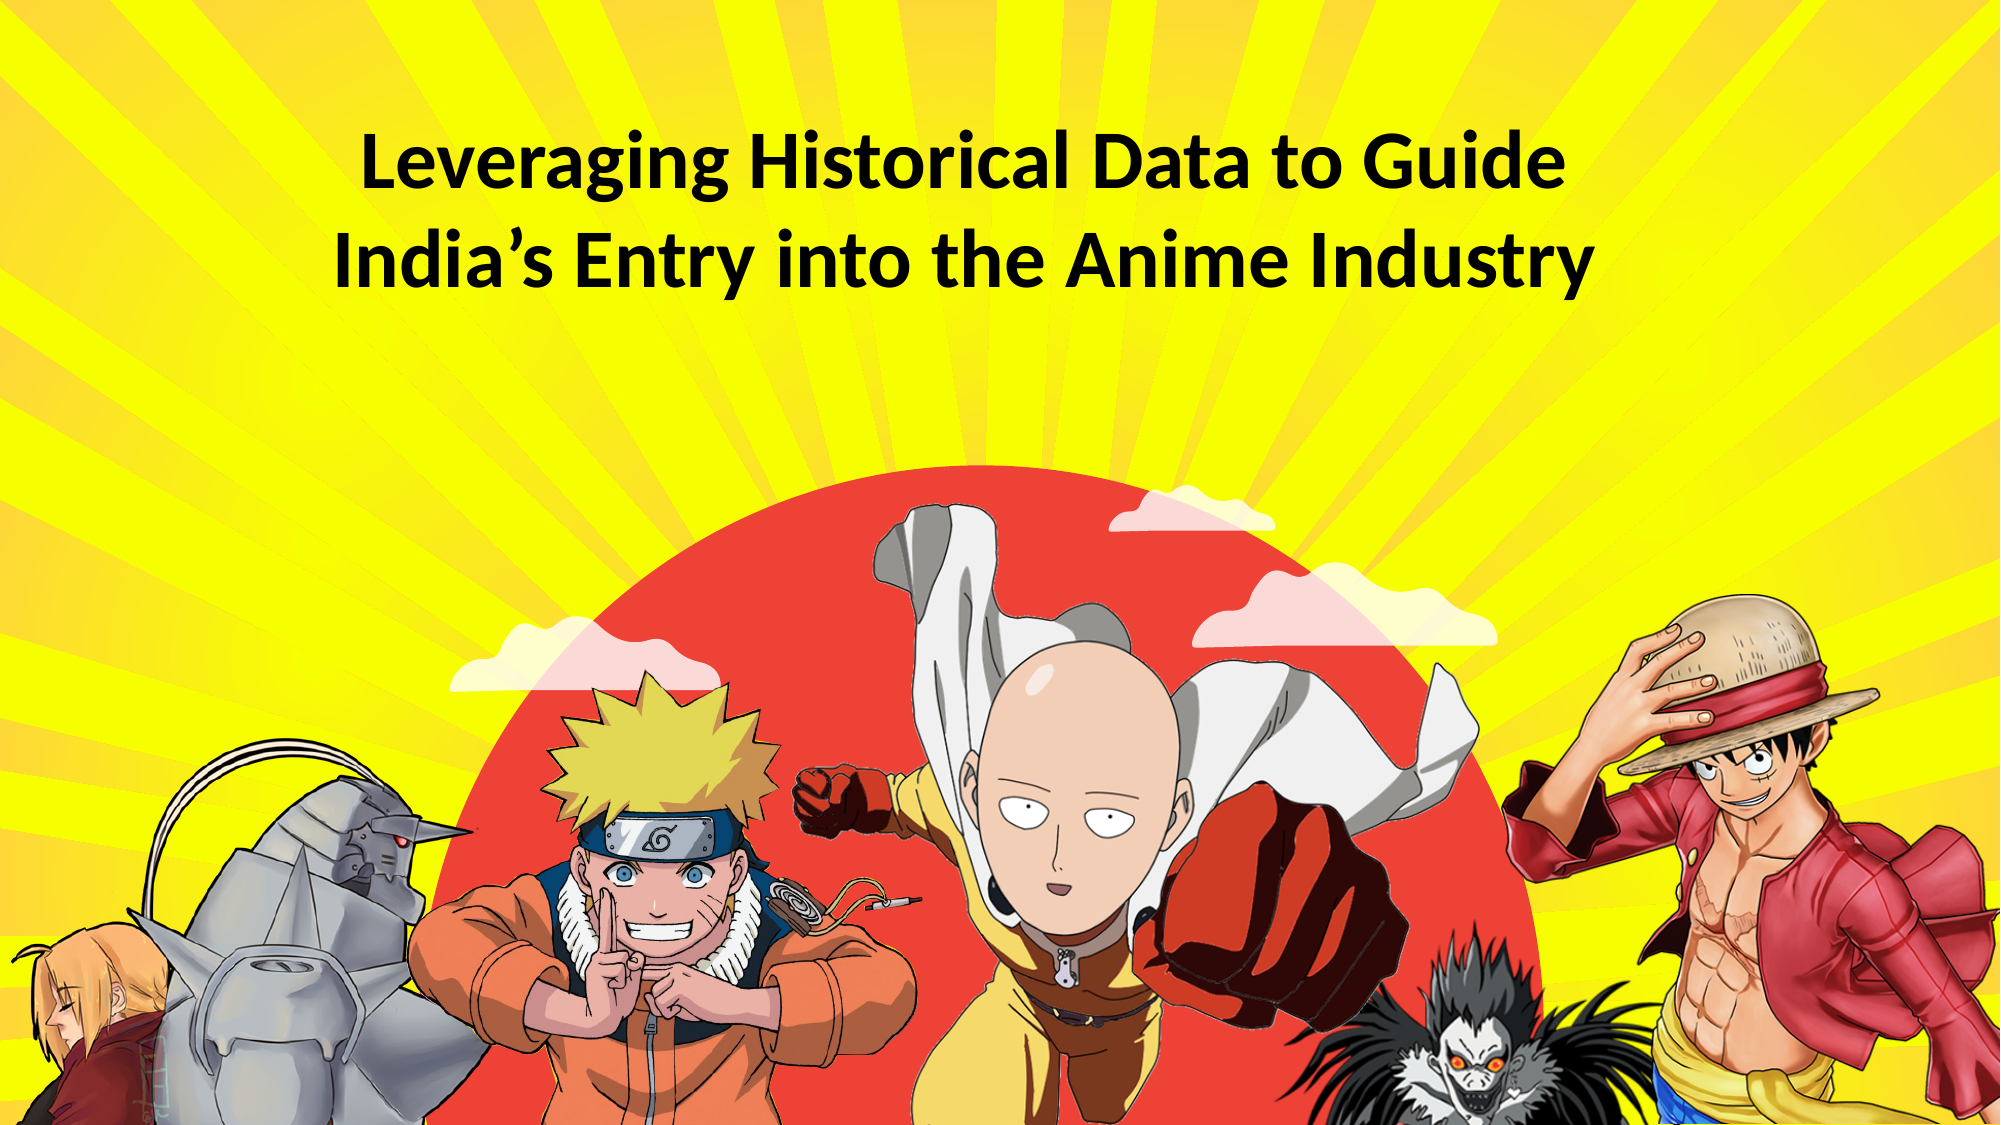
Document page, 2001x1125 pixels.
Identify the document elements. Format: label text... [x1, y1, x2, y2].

text_box Leveraging Historical Data to Guide India’s Entry into the Anime Industry [234, 97, 1695, 312]
picture [0, 503, 2000, 1125]
